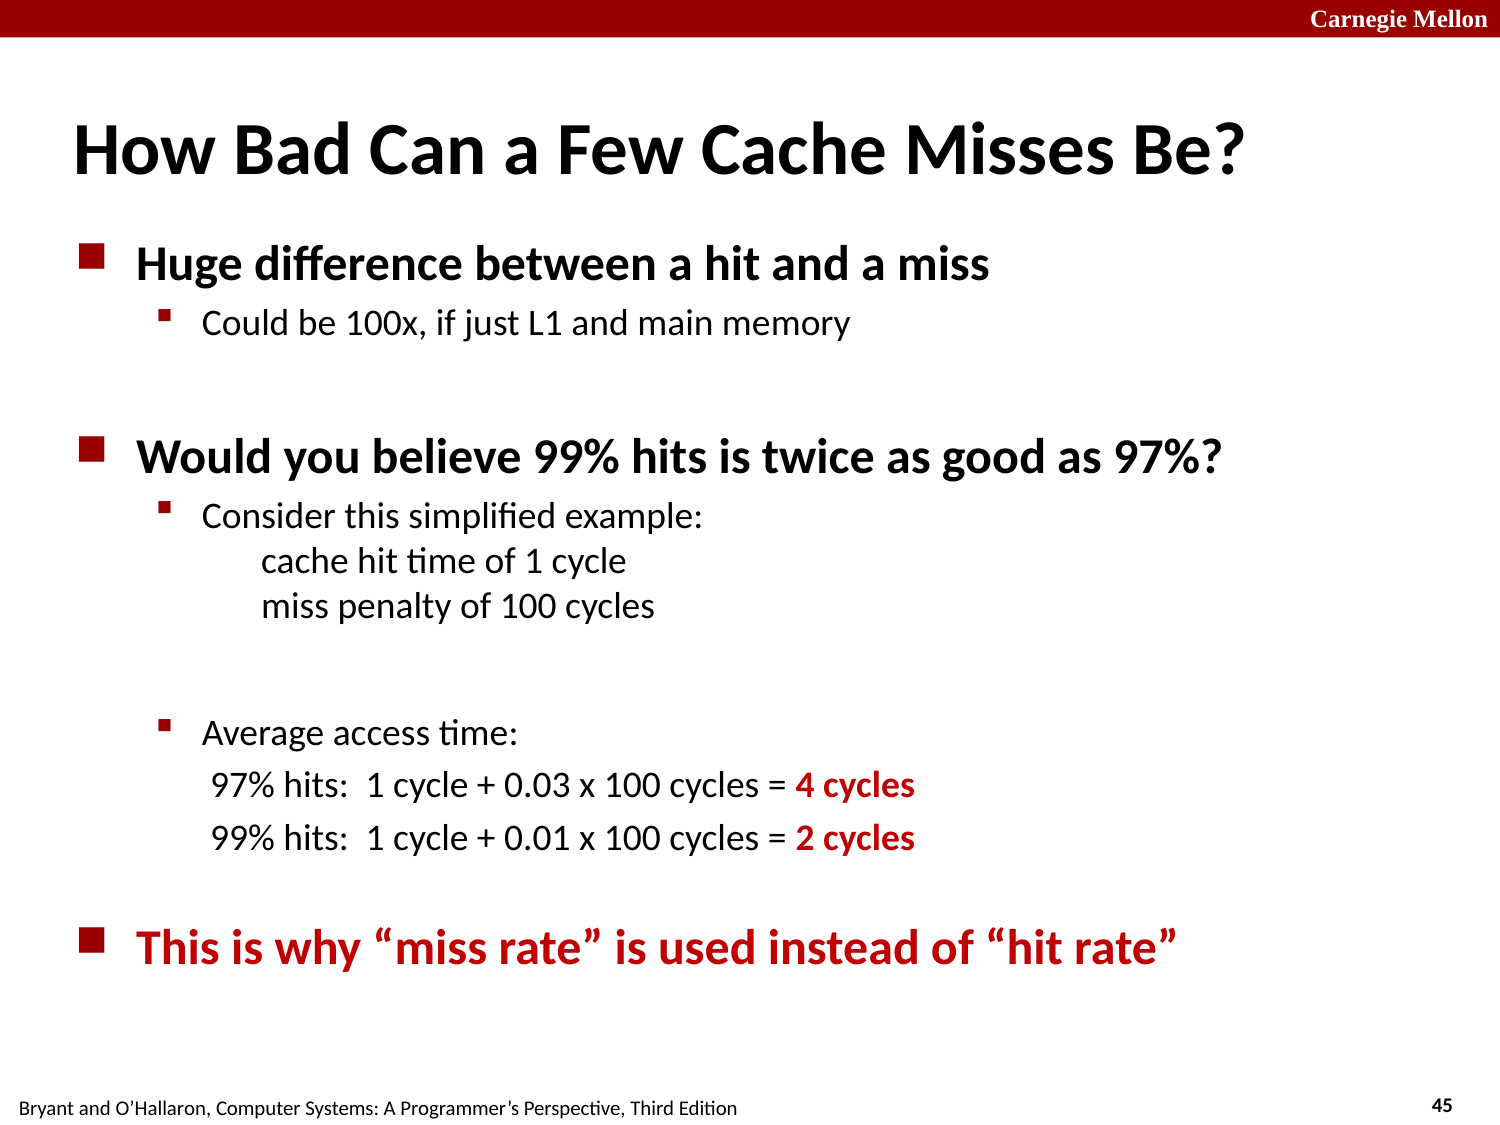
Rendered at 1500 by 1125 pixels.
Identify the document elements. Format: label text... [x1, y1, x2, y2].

title How Bad Can a Few Cache Misses Be? [58, 71, 1305, 197]
list Huge difference between a hit and a miss Could be 100x, if just L1 and main memory Would you believe 99% hits is twice as good as 97%? Consider this simplified example: cache hit time of 1 cycle miss penalty of 100 cycles Average access time: 97% hits: 1 cycle + 0.03 x 100 cycles = 4 cycles 99% hits: 1 cycle + 0.01 x 100 cycles = 2 cycles This is why “miss rate” is used instead of “hit rate” [64, 223, 1361, 1040]
